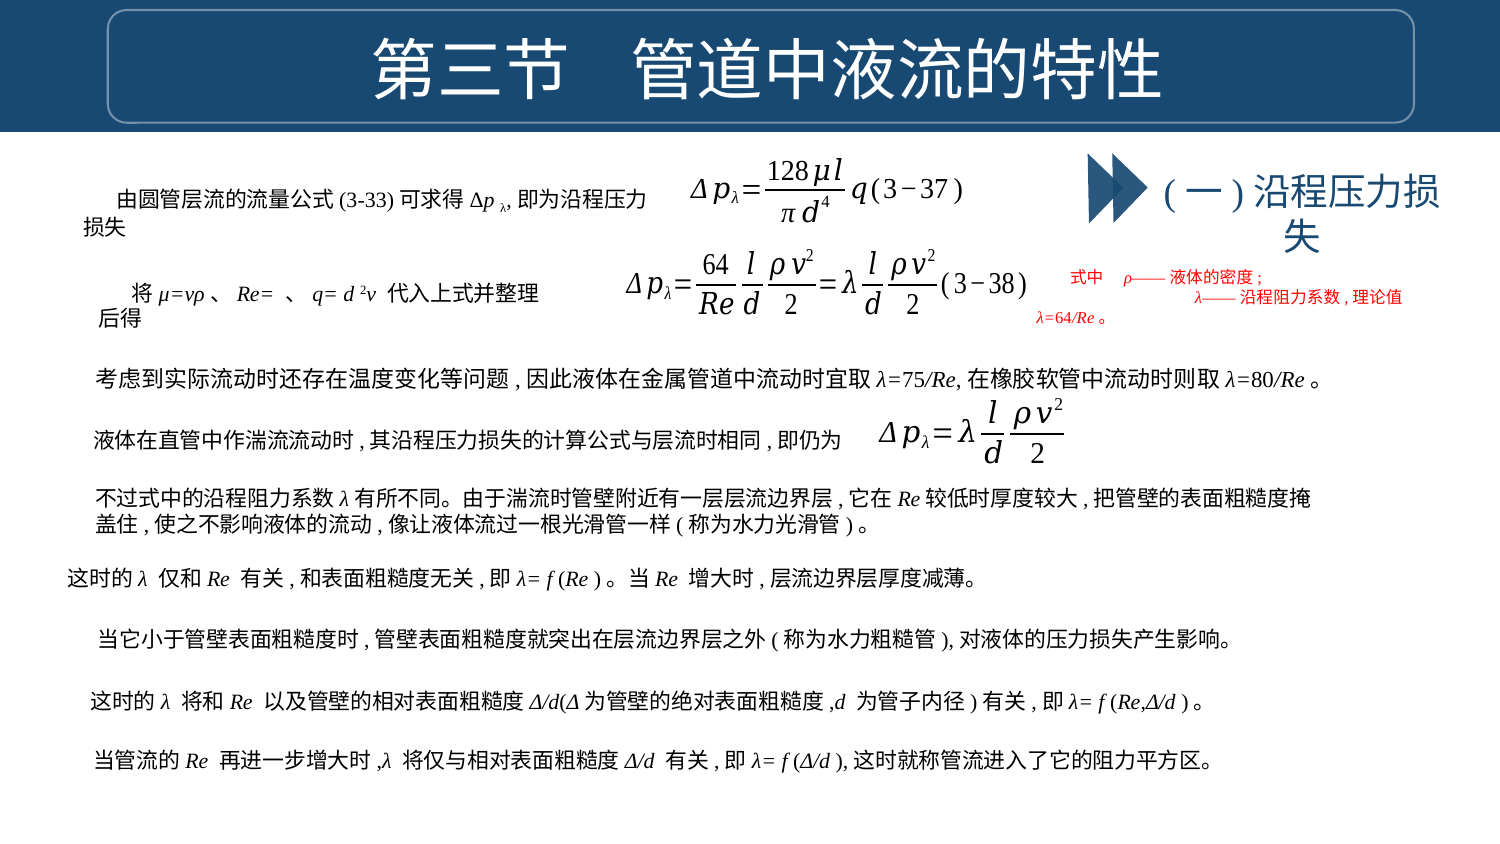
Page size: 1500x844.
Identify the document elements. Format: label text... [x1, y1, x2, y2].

text_box [1111, 150, 1133, 226]
text_box (一)沿程压力损失 [1133, 161, 1472, 266]
text_box 液体在直管中作湍流流动时,其沿程压力损失的计算公式与层流时相同,即仍为 [78, 419, 858, 461]
text_box 当管流的Re 再进一步增大时,λ 将仅与相对表面粗糙度Δ/d 有关,即λ= f (Δ/d ),这时就称管流进入了它的阻力平方区。 [45, 740, 1251, 781]
text_box 考虑到实际流动时还存在温度变化等问题,因此液体在金属管道中流动时宜取λ=75/Re,在橡胶软管中流动时则取λ=80/Re。 [80, 356, 1433, 400]
text_box [106, 8, 1416, 124]
text_box 由圆管层流的流量公式(3-33)可求得Δp λ,即为沿程压力损失 [68, 182, 673, 223]
text_box 当它小于管壁表面粗糙度时,管壁表面粗糙度就突出在层流边界层之外(称为水力粗糙管),对液体的压力损失产生影响。 [83, 618, 1300, 660]
text_box 这时的λ 将和Re 以及管壁的相对表面粗糙度Δ/d(Δ为管壁的绝对表面粗糙度,d 为管子内径)有关,即λ= f (Re,Δ/d )。 [75, 679, 1303, 721]
text_box [1086, 150, 1112, 227]
text_box 式中 ρ——液体的密度; λ——沿程阻力系数,理论值λ=64/Re。 [1021, 254, 1433, 335]
text_box 不过式中的沿程阻力系数λ有所不同。由于湍流时管壁附近有一层层流边界层,它在Re较低时厚度较大,把管壁的表面粗糙度掩盖住,使之不影响液体的流动,像让液体流过一根光滑管一样(称为水力光滑管)。 [80, 477, 1337, 545]
text_box 这时的λ 仅和Re 有关,和表面粗糙度无关,即λ= f (Re )。当Re 增大时,层流边界层厚度减薄。 [52, 557, 1003, 599]
text_box 第三节 管道中液流的特性 [141, 20, 1394, 115]
